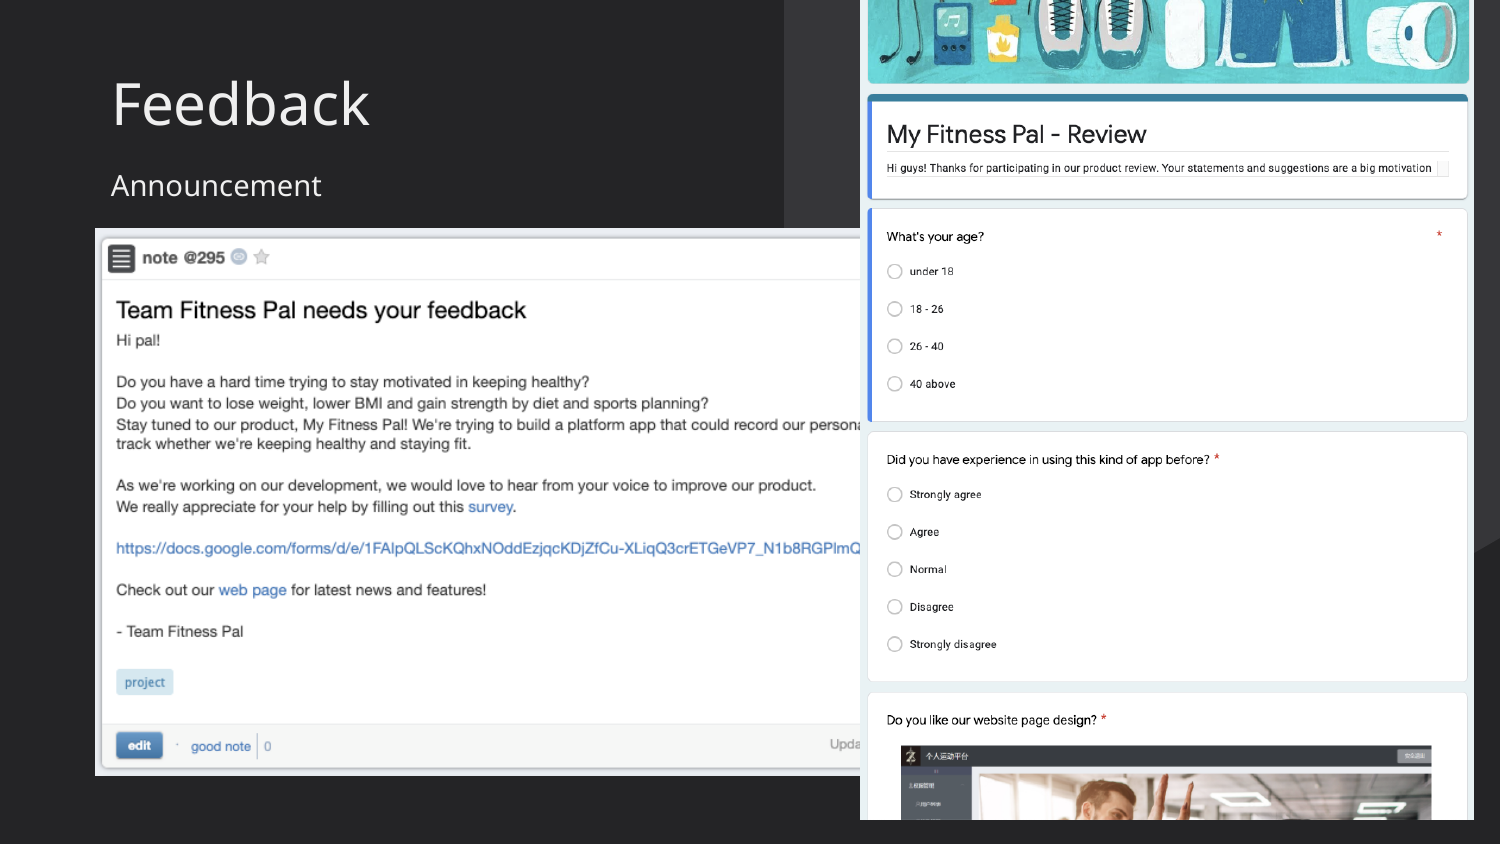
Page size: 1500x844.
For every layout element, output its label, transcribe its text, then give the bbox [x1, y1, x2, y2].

title Feedback [95, 58, 855, 152]
picture [95, 0, 1474, 821]
text_box Announcement [95, 152, 744, 227]
